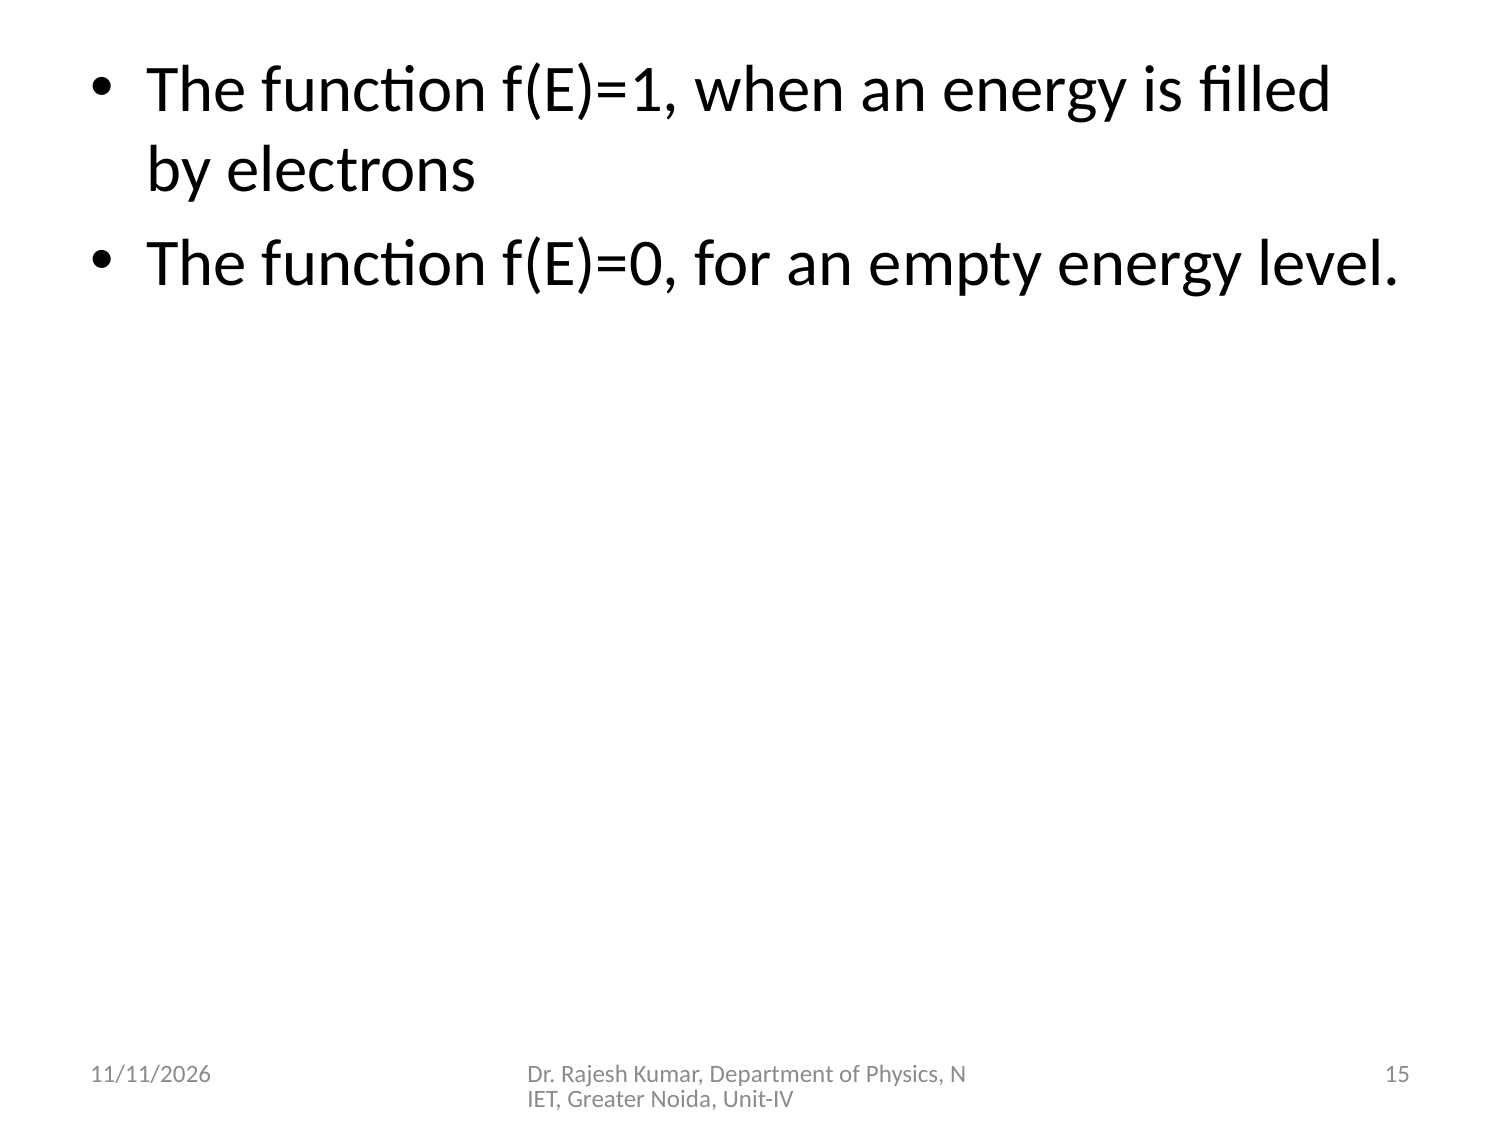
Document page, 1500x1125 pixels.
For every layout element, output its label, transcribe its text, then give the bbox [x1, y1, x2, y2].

footer Dr. Rajesh Kumar, Department of Physics, NIET, Greater Noida, Unit-IV [512, 1042, 988, 1103]
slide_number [75, 1042, 425, 1103]
slide_number 15 [1074, 1042, 1425, 1103]
list The function f(E)=1, when an energy is filled by electrons The function f(E)=0, for an empty energy level. [75, 37, 1425, 1005]
